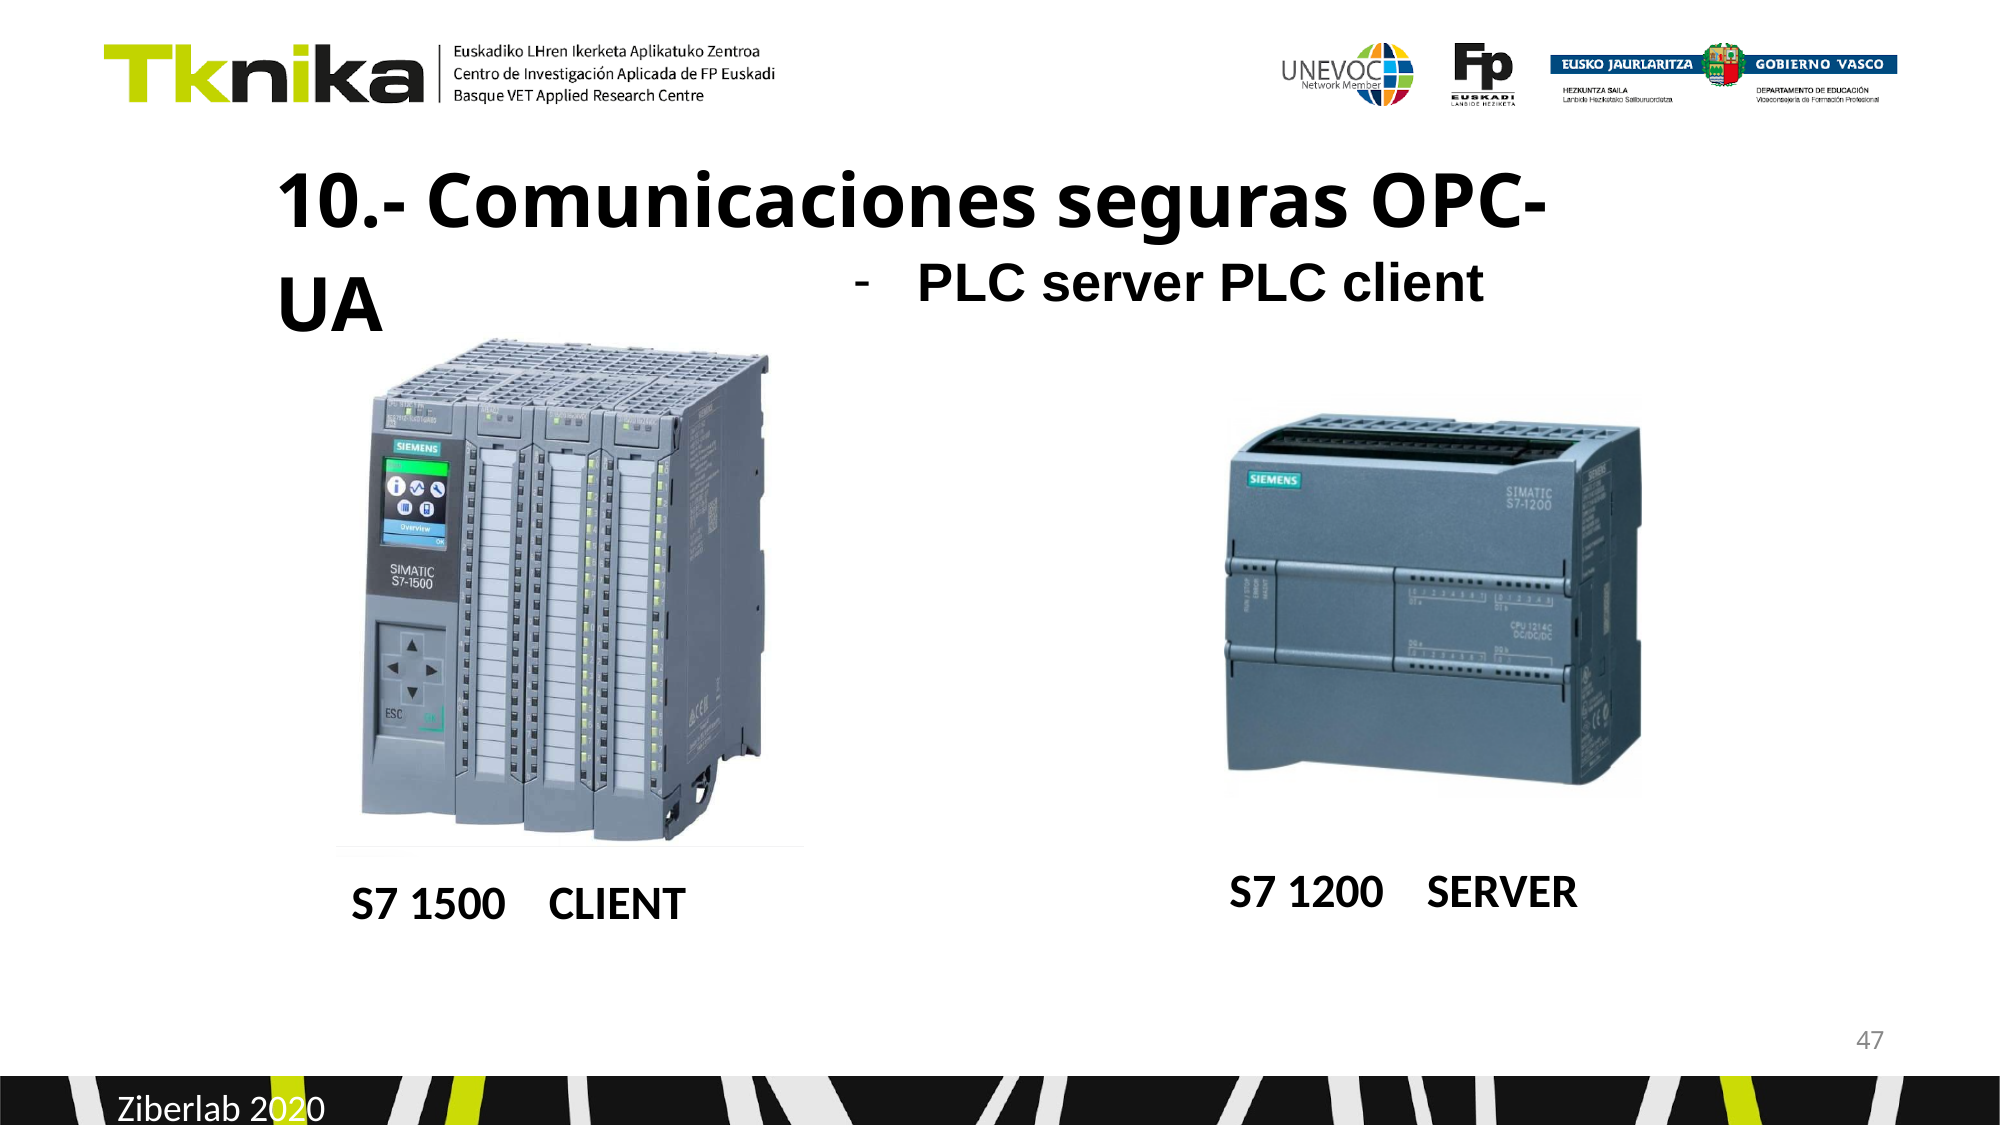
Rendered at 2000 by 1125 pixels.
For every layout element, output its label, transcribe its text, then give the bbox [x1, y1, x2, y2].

slide_number ‹#› [1433, 1011, 1900, 1072]
picture [1214, 391, 1661, 798]
picture [336, 332, 804, 857]
text_box S7 1500 CLIENT [336, 856, 877, 945]
text_box S7 1200 SERVER [1214, 844, 1713, 933]
picture [102, 42, 1898, 106]
text_box 10.- Comunicaciones seguras OPC-UA [260, 124, 1616, 361]
text_box PLC server PLC client [752, 222, 1569, 328]
picture [0, 1076, 2000, 1125]
